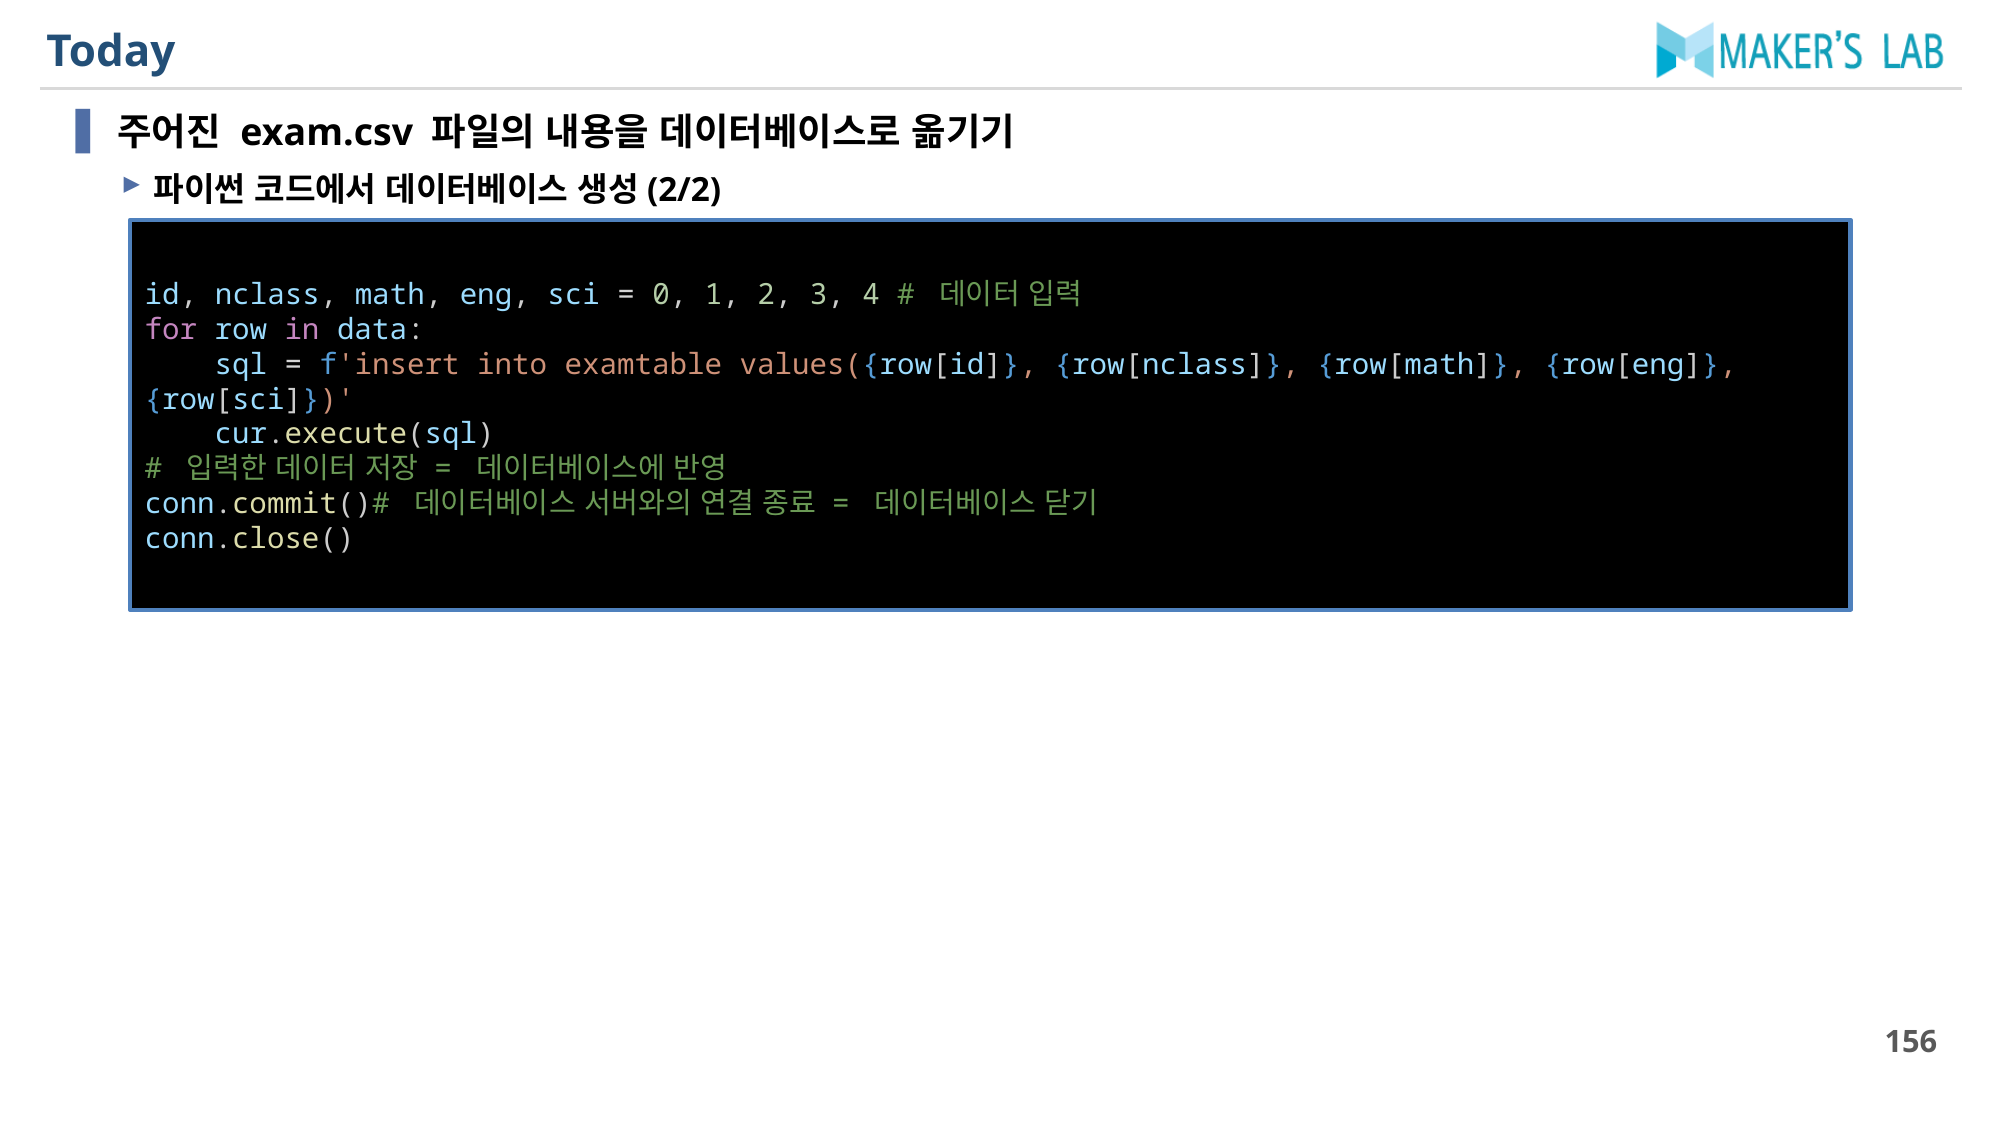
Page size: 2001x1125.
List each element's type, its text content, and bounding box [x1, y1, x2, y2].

title Today [31, 14, 1914, 84]
text_box id, nclass, math, eng, sci = 0, 1, 2, 3, 4 # 데이터 입력 for row in data: sql = f'insert into examtable values({row[id]}, {row[nclass]}, {row[math]}, {row[eng]}, {row[sci]})' cur.execute(sql) # 입력한 데이터 저장 = 데이터베이스에 반영 conn.commit()# 데이터베이스 서버와의 연결 종료 = 데이터베이스 닫기 conn.close() [128, 218, 1853, 612]
picture [1648, 11, 1952, 84]
list 주어진 exam.csv 파일의 내용을 데이터베이스로 옮기기 파이썬 코드에서 데이터베이스 생성(2/2) [46, 100, 1952, 404]
slide_number 156 [1802, 1012, 1953, 1073]
